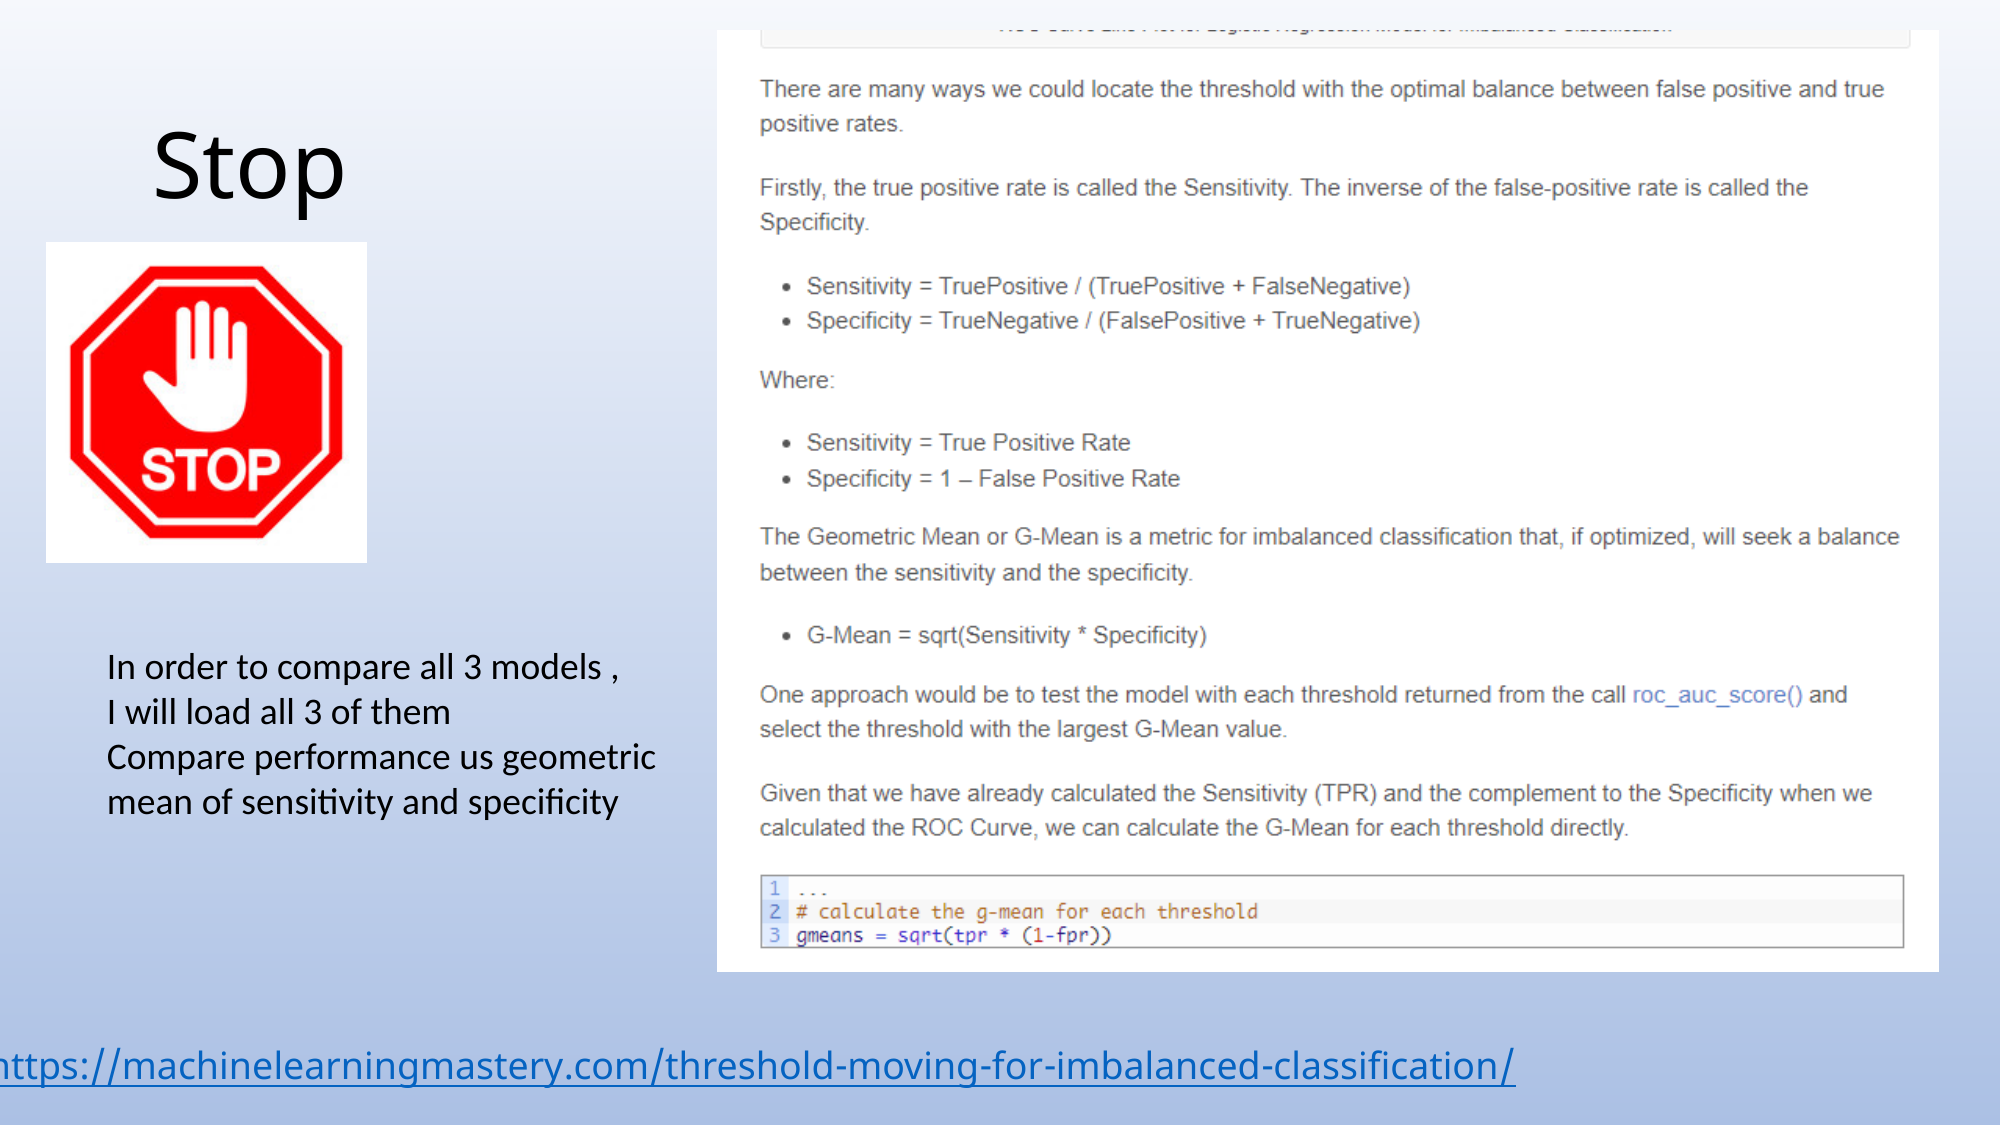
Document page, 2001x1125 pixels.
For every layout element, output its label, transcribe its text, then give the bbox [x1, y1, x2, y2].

title Stop [137, 59, 717, 278]
text_box In order to compare all 3 models , I will load all 3 of them Compare performance us geometric mean of sensitivity and specificity [92, 634, 681, 830]
picture [717, 30, 1939, 972]
picture [46, 242, 367, 563]
text_box https://machinelearningmastery.com/threshold-moving-for-imbalanced-classification/ [0, 1034, 1531, 1125]
